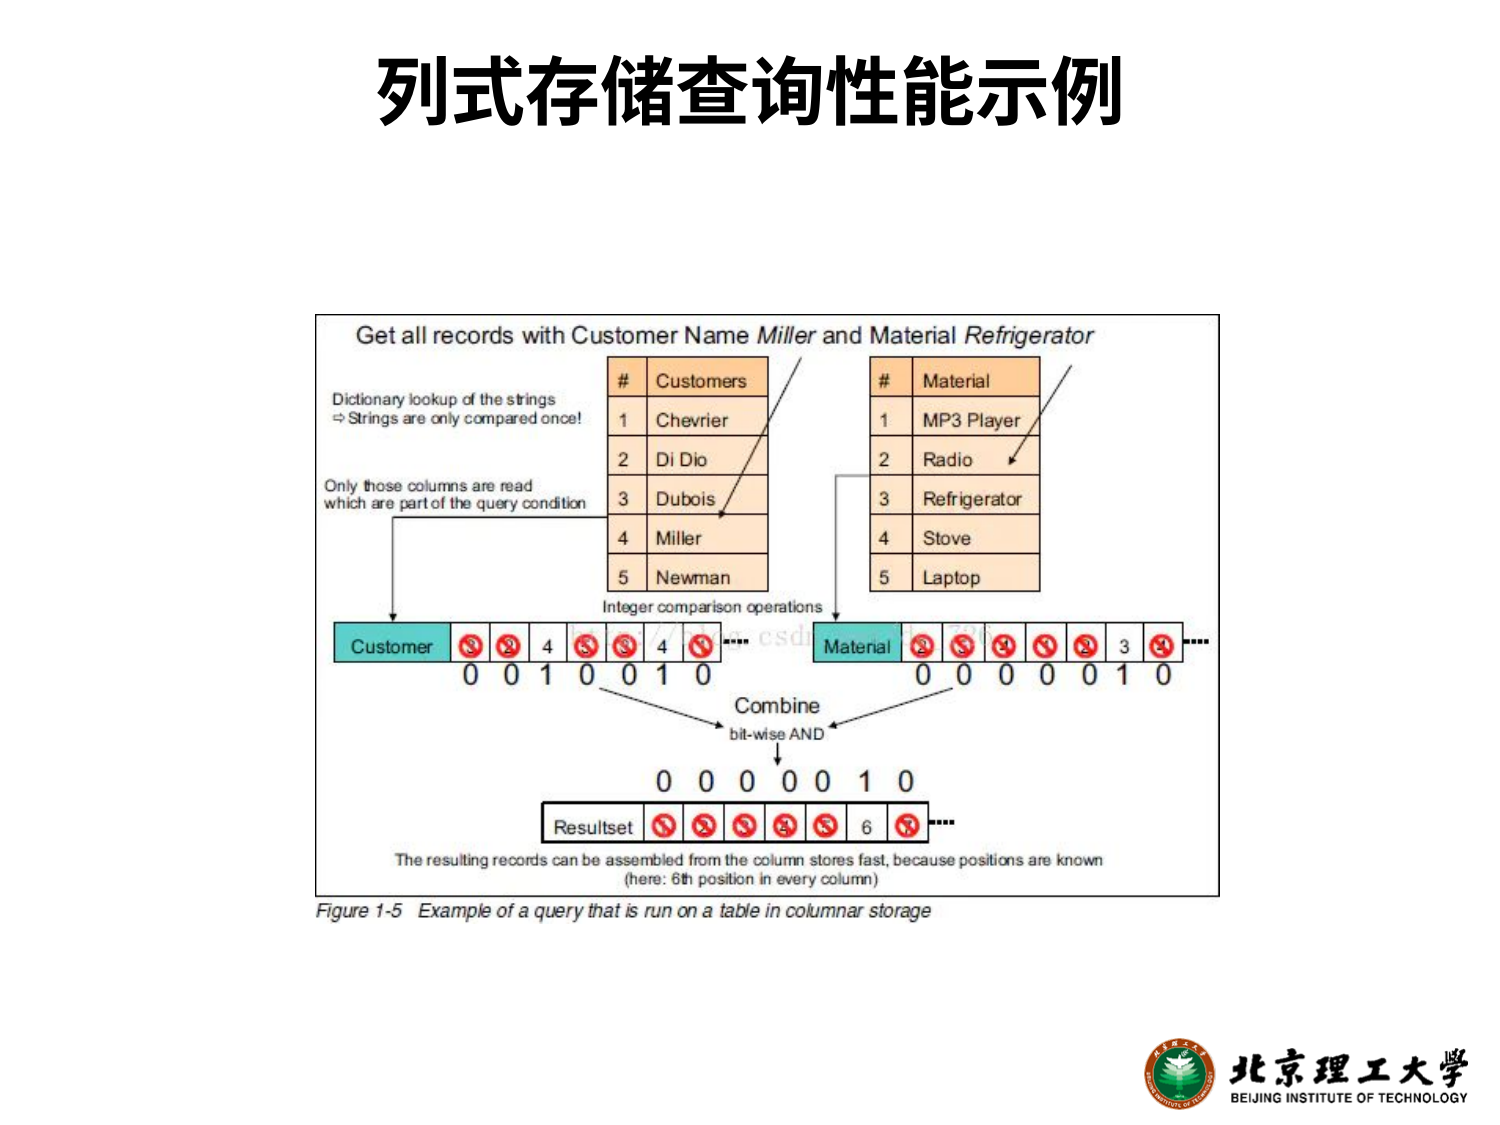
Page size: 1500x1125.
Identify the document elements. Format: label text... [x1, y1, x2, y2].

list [315, 314, 1220, 924]
picture [1144, 1038, 1468, 1110]
title 列式存储查询性能示例 [76, 17, 1425, 163]
